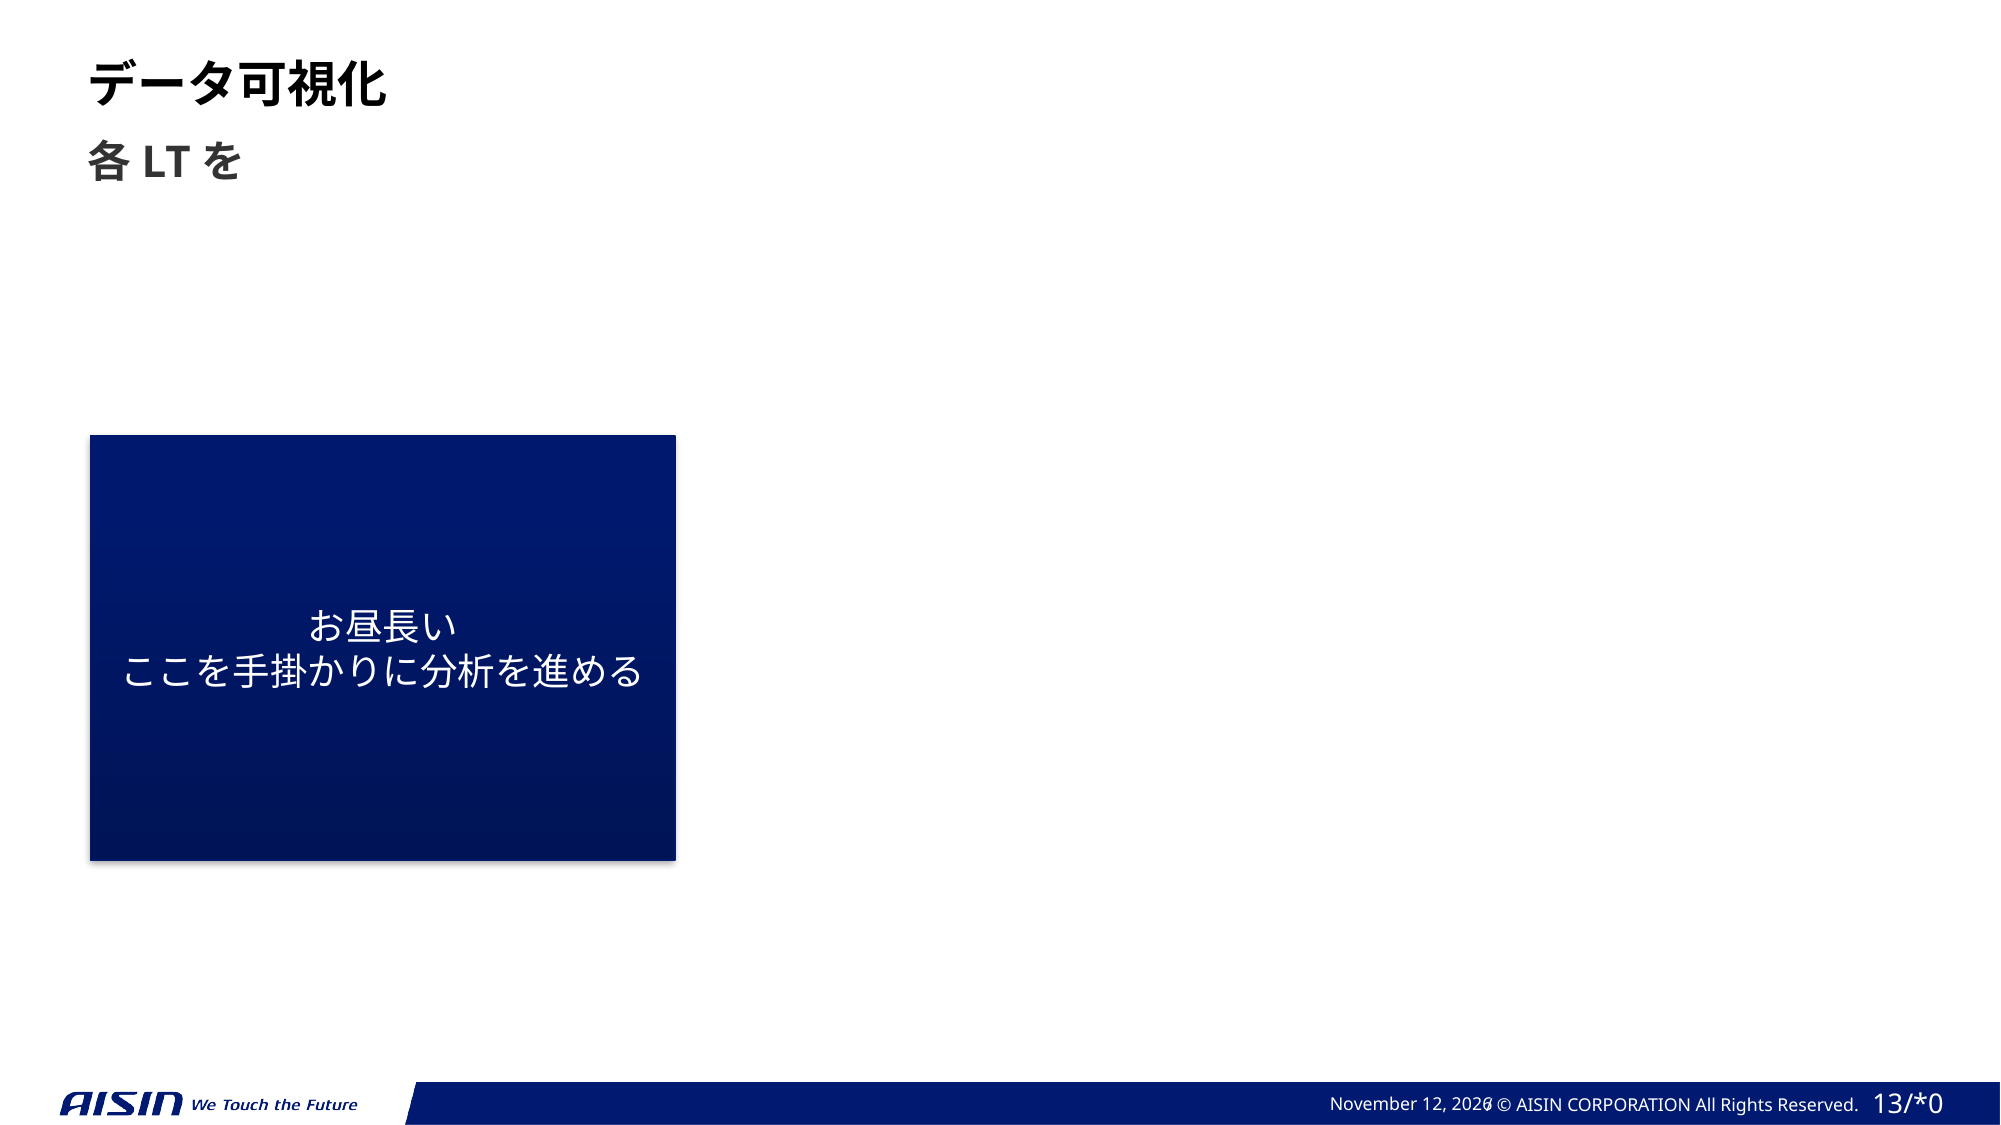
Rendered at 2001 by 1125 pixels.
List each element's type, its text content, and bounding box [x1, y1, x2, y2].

list 各LTを [72, 125, 1934, 1051]
picture [0, 1082, 2000, 1125]
list データ可視化 [72, 44, 1934, 103]
text_box お昼長い ここを手掛かりに分析を進める [90, 435, 676, 861]
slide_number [1142, 1093, 1508, 1116]
